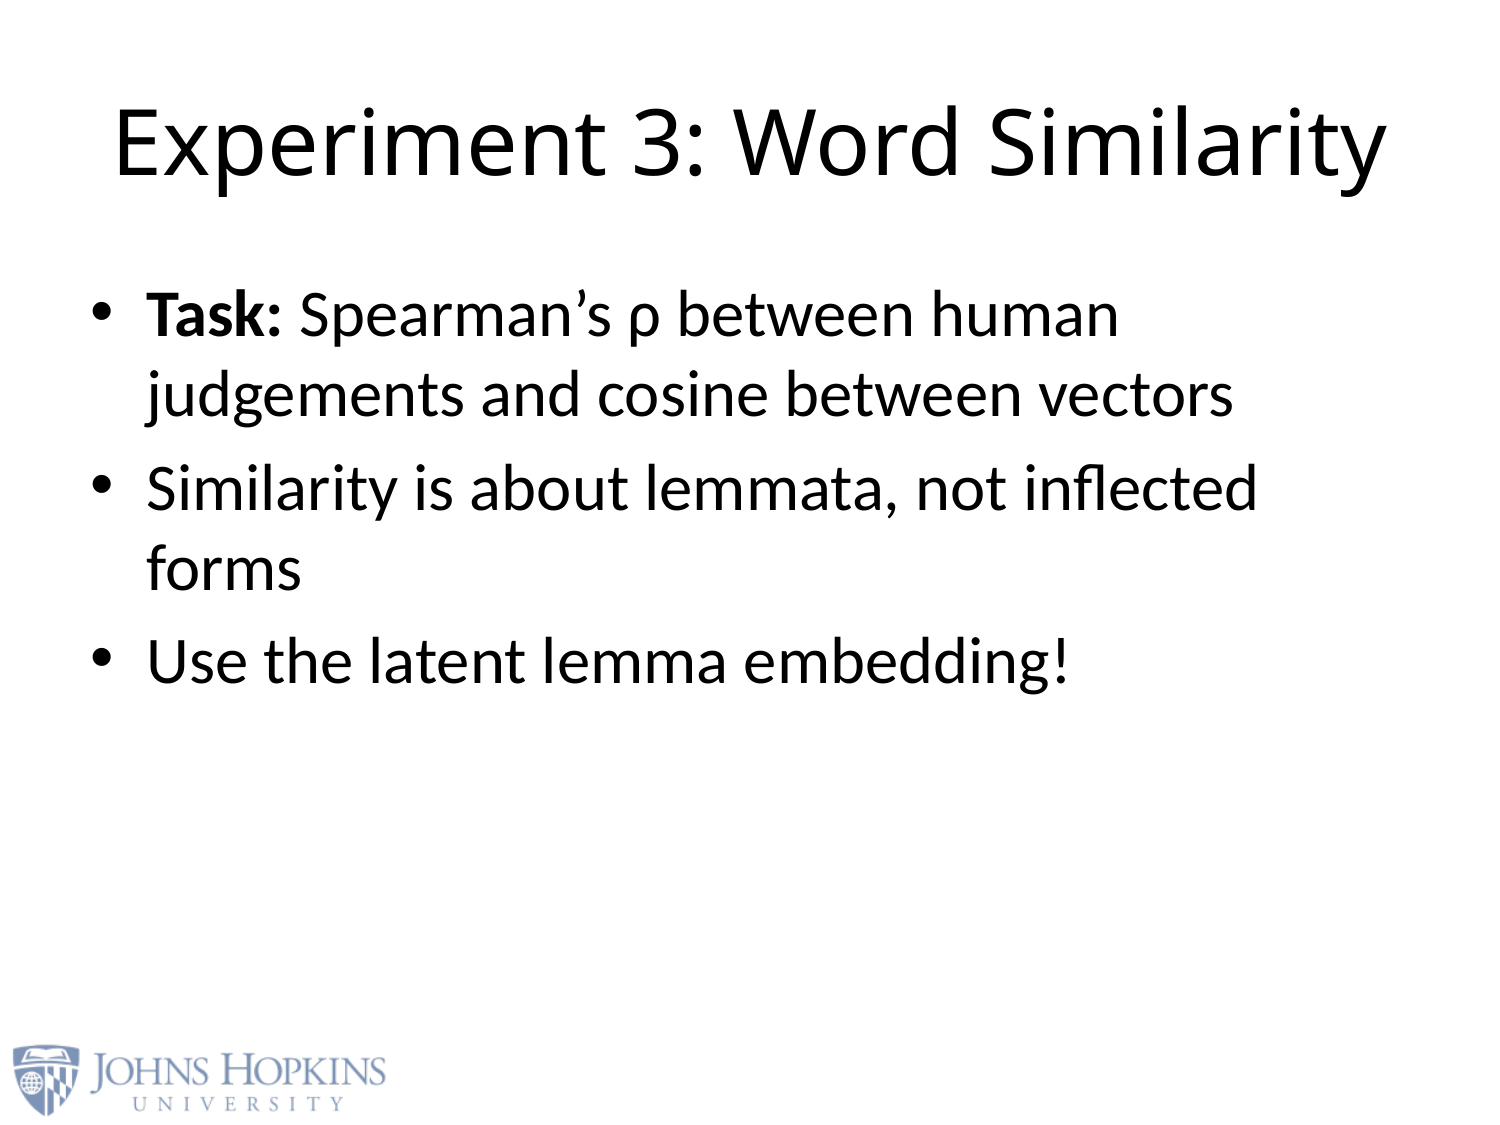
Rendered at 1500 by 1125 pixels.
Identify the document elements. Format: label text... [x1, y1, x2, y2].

list Task: Spearman’s ρ between human judgements and cosine between vectors Similarity is about lemmata, not inflected forms Use the latent lemma embedding! [75, 262, 1425, 1005]
title Experiment 3: Word Similarity [75, 45, 1425, 233]
